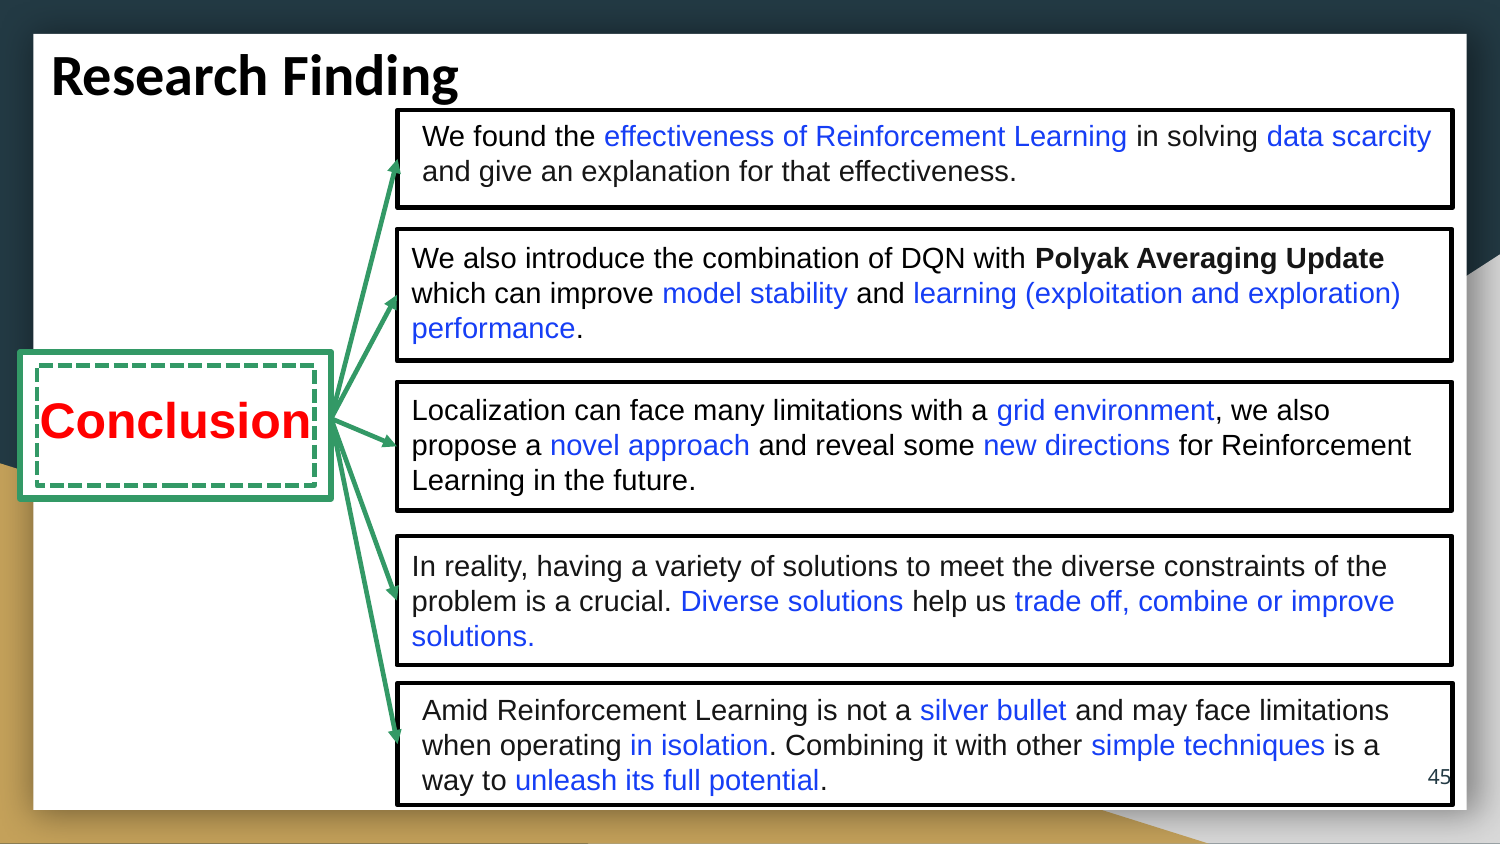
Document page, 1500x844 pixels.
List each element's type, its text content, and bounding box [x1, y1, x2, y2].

text_box Amid Reinforcement Learning is not a silver bullet and may face limitations when operating in isolation. Combining it with other simple techniques is a way to unleash its full potential. [407, 683, 1443, 804]
slide_number 45 [1376, 745, 1467, 810]
text_box [35, 363, 316, 381]
text_box [402, 534, 1454, 667]
text_box Localization can face many limitations with a grid environment, we also propose a novel approach and reveal some new directions for Reinforcement Learning in the future. [402, 384, 1442, 504]
text_box [395, 681, 1454, 807]
text_box Research Finding [15, 22, 638, 122]
text_box [402, 380, 1454, 513]
text_box We also introduce the combination of DQN with Polyak Averaging Update which can improve model stability and learning (exploitation and exploration) performance. [402, 231, 1442, 352]
text_box We found the effectiveness of Reinforcement Learning in solving data scarcity and give an explanation for that effectiveness. [407, 110, 1453, 195]
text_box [330, 158, 398, 294]
text_box In reality, having a variety of solutions to meet the diverse constraints of the problem is a crucial. Diverse solutions help us trade off, combine or improve solutions. [402, 540, 1442, 660]
text_box [18, 350, 324, 501]
text_box [35, 456, 316, 488]
text_box [402, 227, 1454, 363]
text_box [330, 418, 398, 745]
text_box Conclusion [20, 381, 324, 456]
text_box [395, 108, 1454, 210]
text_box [330, 294, 398, 417]
